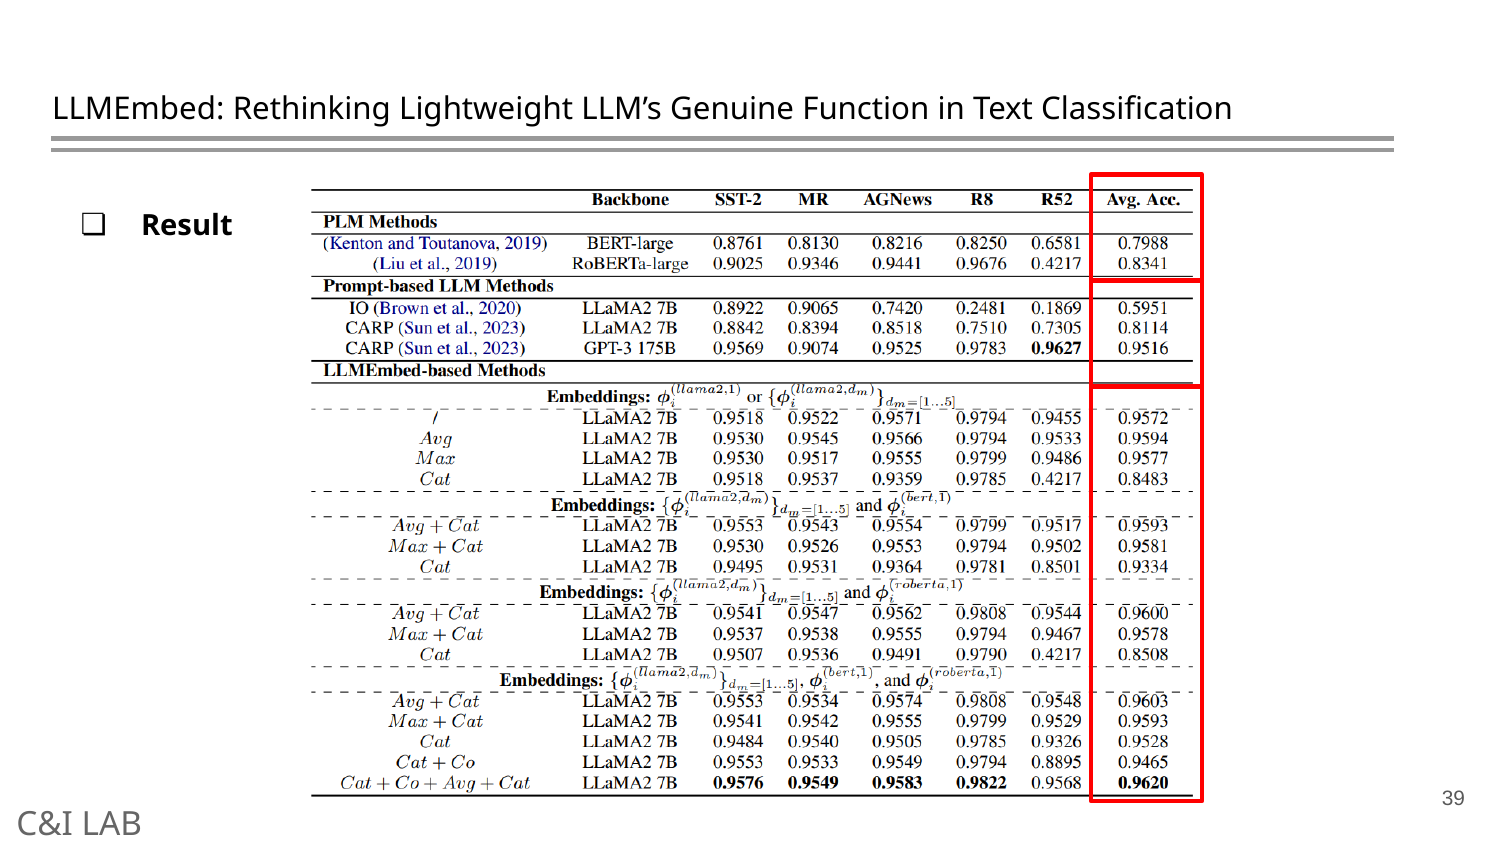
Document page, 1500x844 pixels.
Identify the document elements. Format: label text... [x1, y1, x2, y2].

text_box [1089, 172, 1204, 178]
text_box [50, 138, 1395, 151]
text_box C&I LAB [1, 801, 1500, 844]
slide_number 39 [1389, 764, 1480, 801]
picture [297, 178, 1206, 815]
title LLMEmbed: Rethinking Lightweight LLM’s Genuine Function in Text Classification [37, 73, 1435, 168]
list Result [51, 186, 292, 280]
